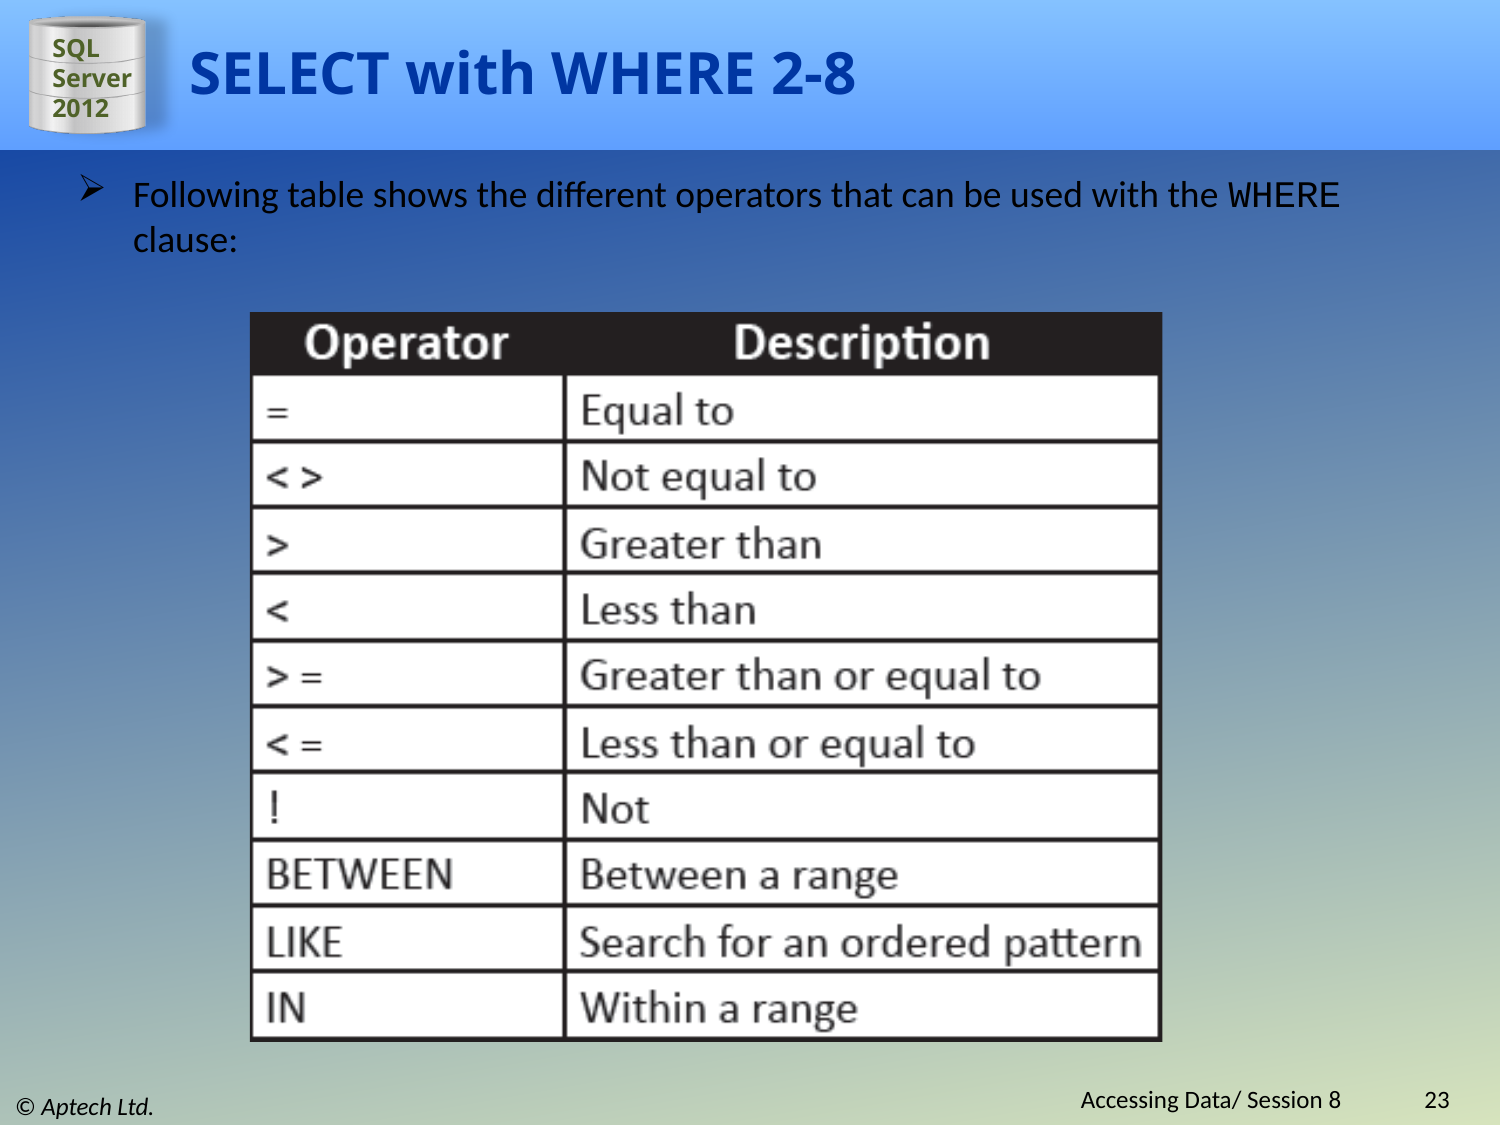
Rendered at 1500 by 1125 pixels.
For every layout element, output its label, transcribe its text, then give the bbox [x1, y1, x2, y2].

picture [249, 312, 1163, 1042]
text_box Following table shows the different operators that can be used with the WHERE clause: [62, 162, 1438, 268]
picture [24, 0, 150, 150]
slide_number 23 [1363, 1084, 1465, 1113]
footer Accessing Data/ Session 8 [375, 1084, 1363, 1113]
title SELECT with WHERE 2-8 [174, 37, 1426, 106]
